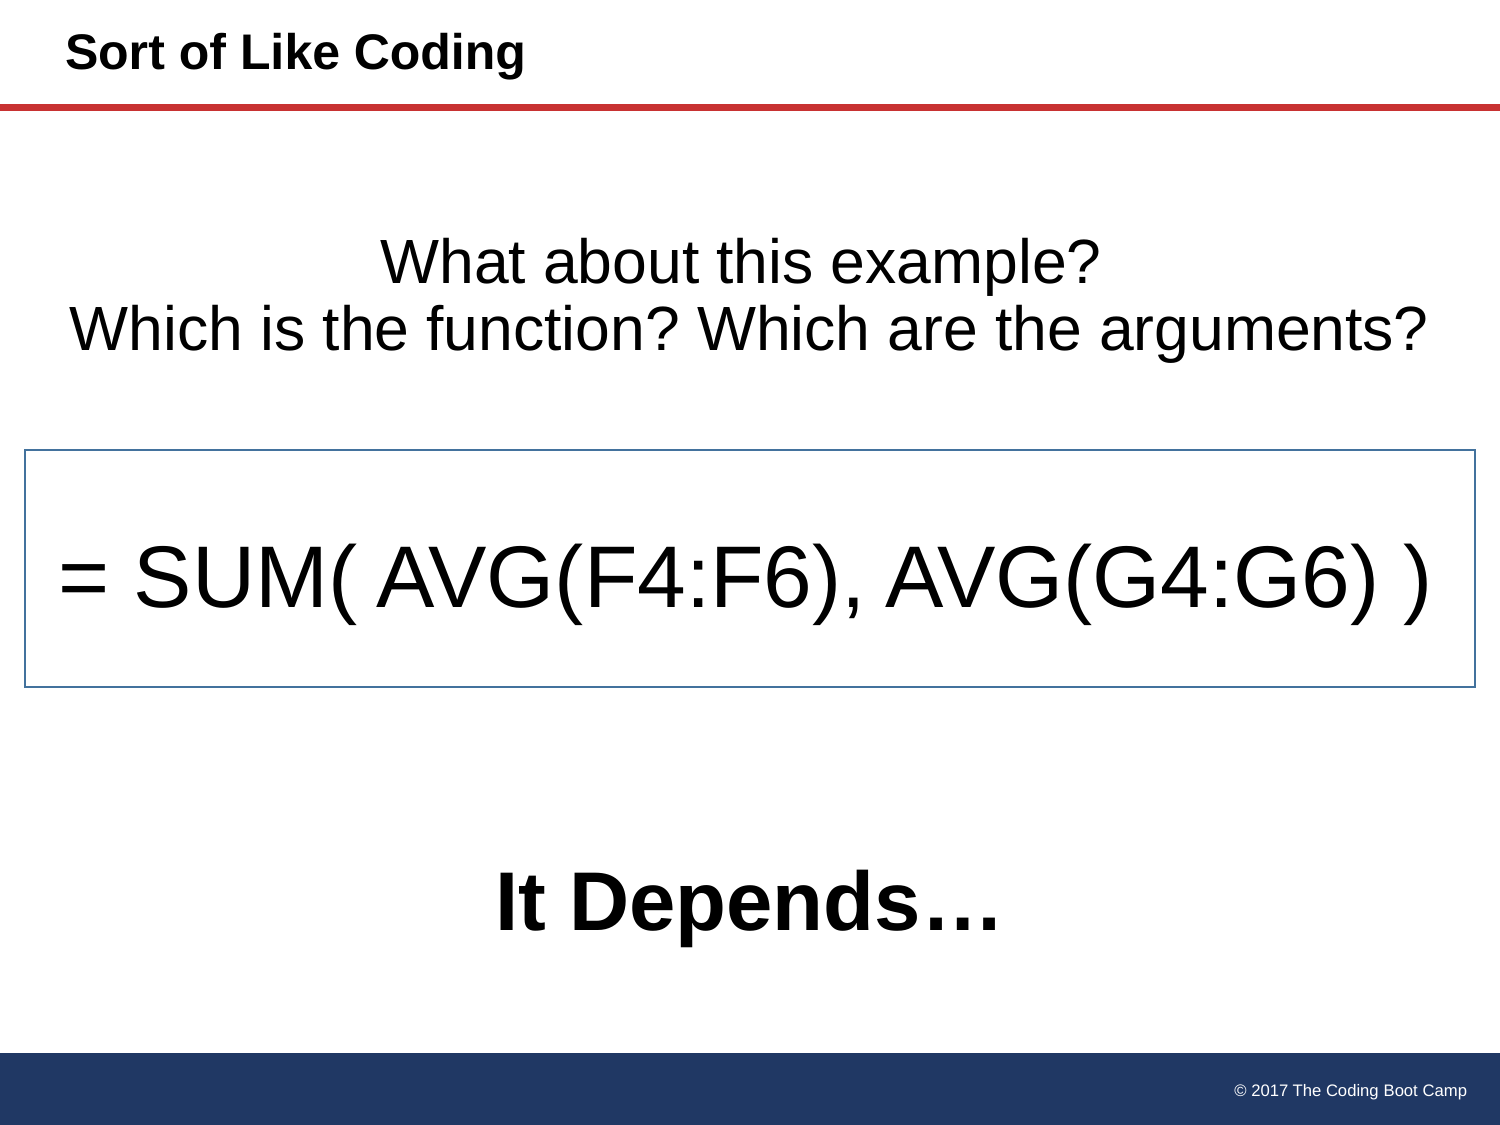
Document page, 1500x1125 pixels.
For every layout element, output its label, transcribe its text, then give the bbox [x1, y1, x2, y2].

text_box It Depends… [24, 825, 1475, 981]
text_box What about this example? Which is the function? Which are the arguments? [24, 193, 1475, 400]
title Sort of Like Coding [50, 0, 948, 108]
text_box [24, 449, 1476, 688]
